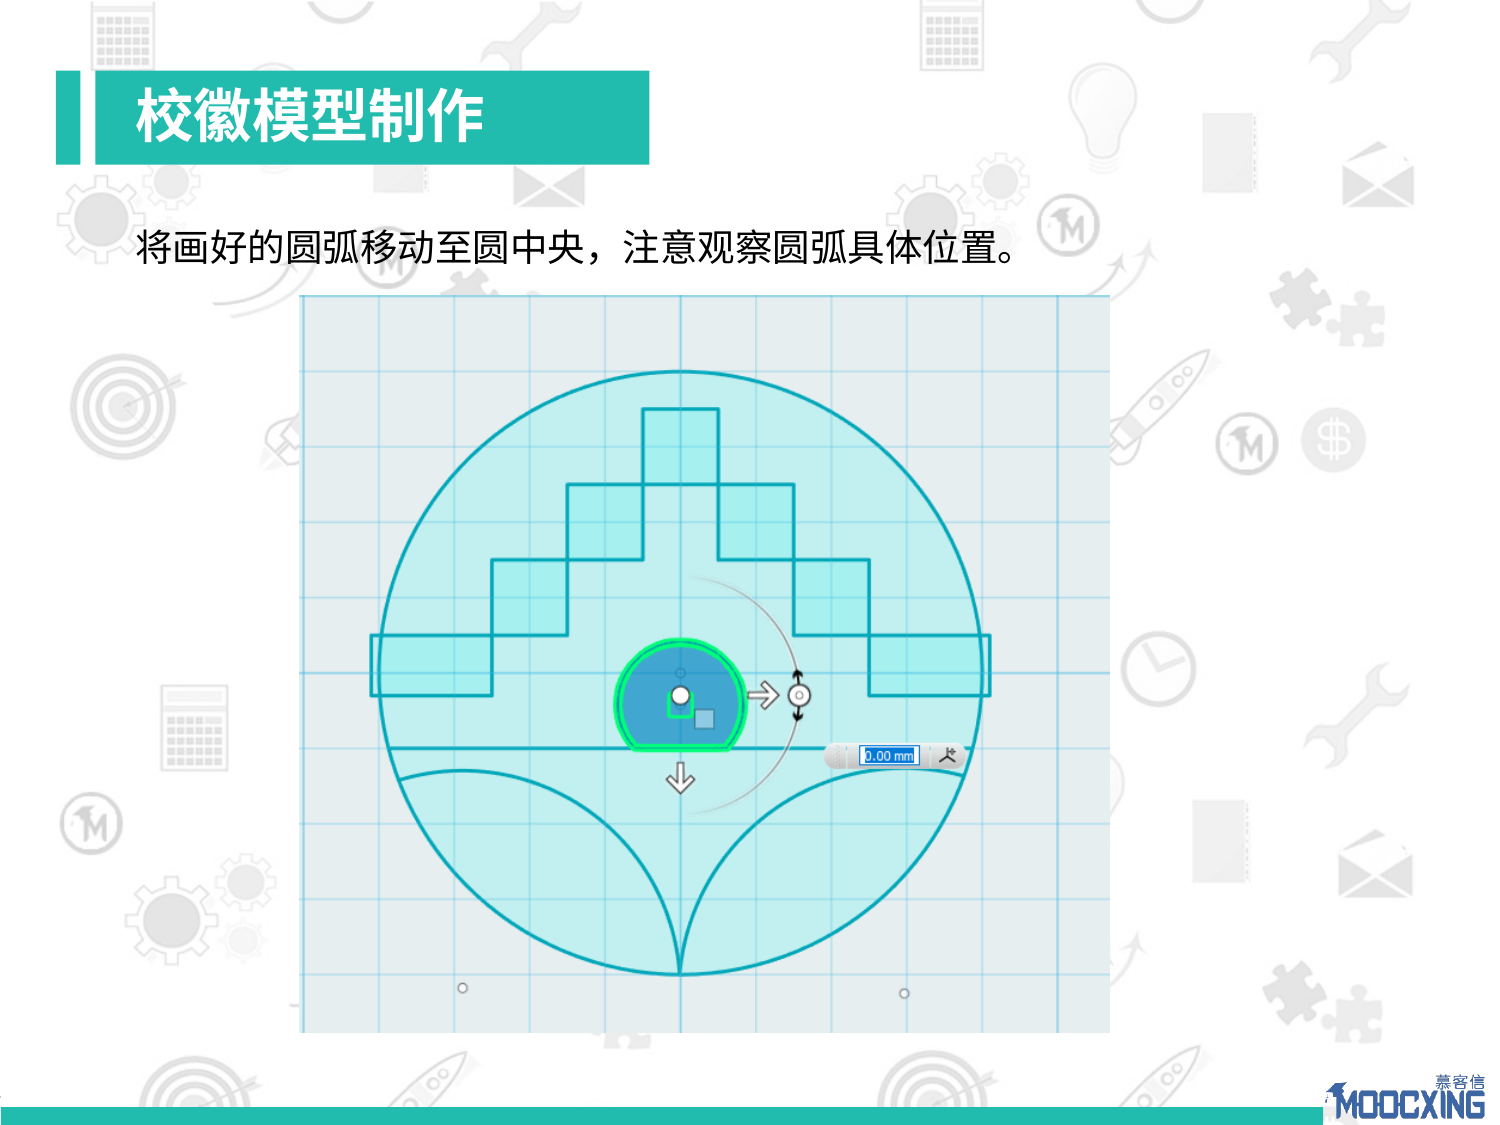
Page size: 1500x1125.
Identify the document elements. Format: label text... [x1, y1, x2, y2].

title 校徽模型制作 [120, 72, 872, 165]
text_box 将画好的圆弧移动至圆中央，注意观察圆弧具体位置。 [120, 216, 1066, 277]
picture [0, 0, 1500, 1125]
